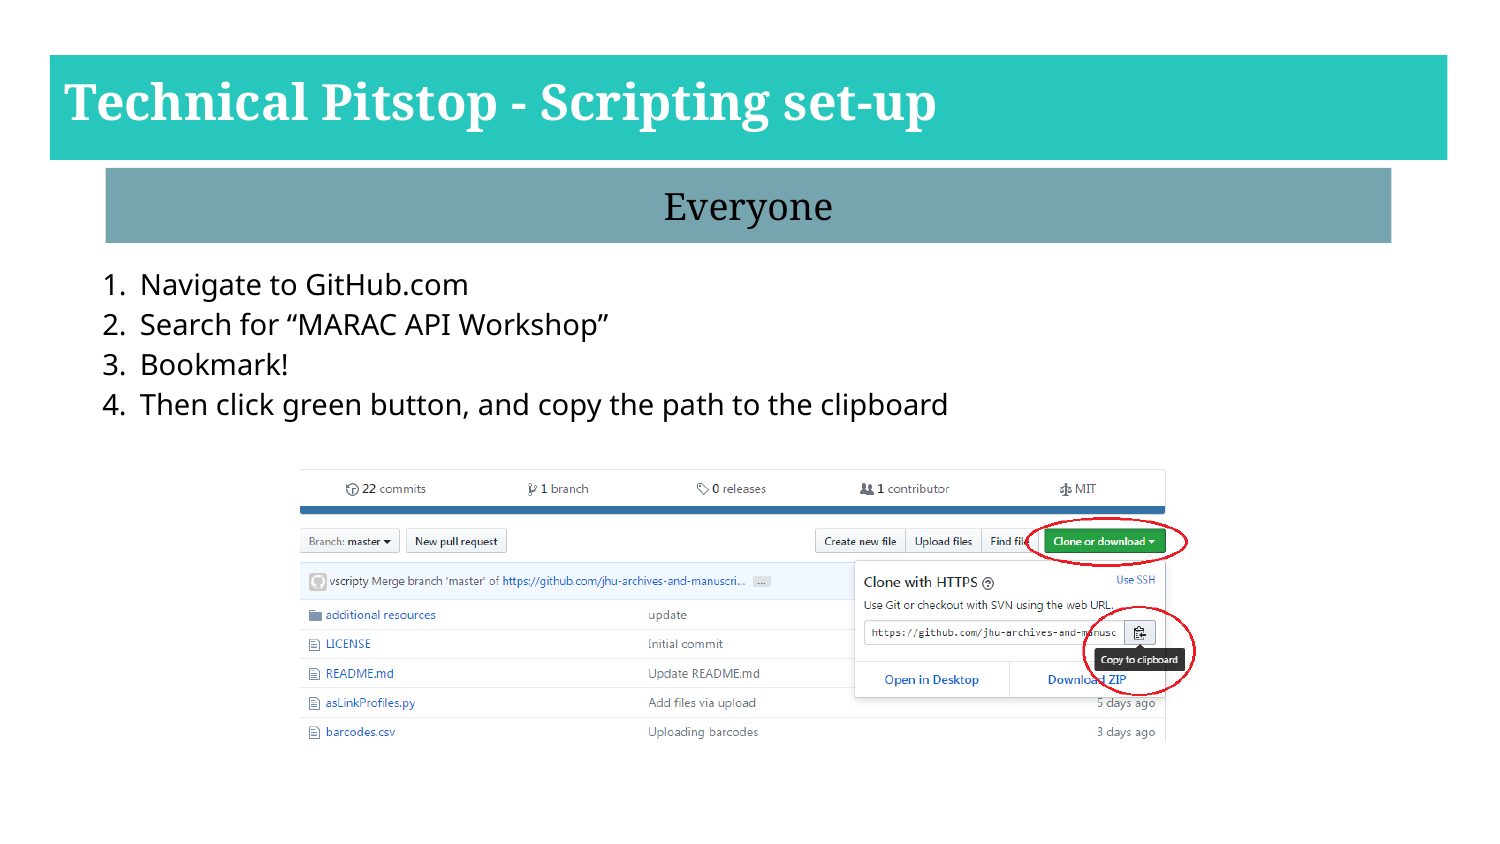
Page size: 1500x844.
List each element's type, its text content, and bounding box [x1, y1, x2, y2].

text_box Navigate to GitHub.com Search for “MARAC API Workshop” Bookmark! Then click green button, and copy the path to the clipboard [49, 246, 1448, 779]
text_box Everyone [105, 167, 1392, 243]
picture [300, 457, 1197, 742]
title Technical Pitstop - Scripting set-up [49, 55, 1448, 160]
